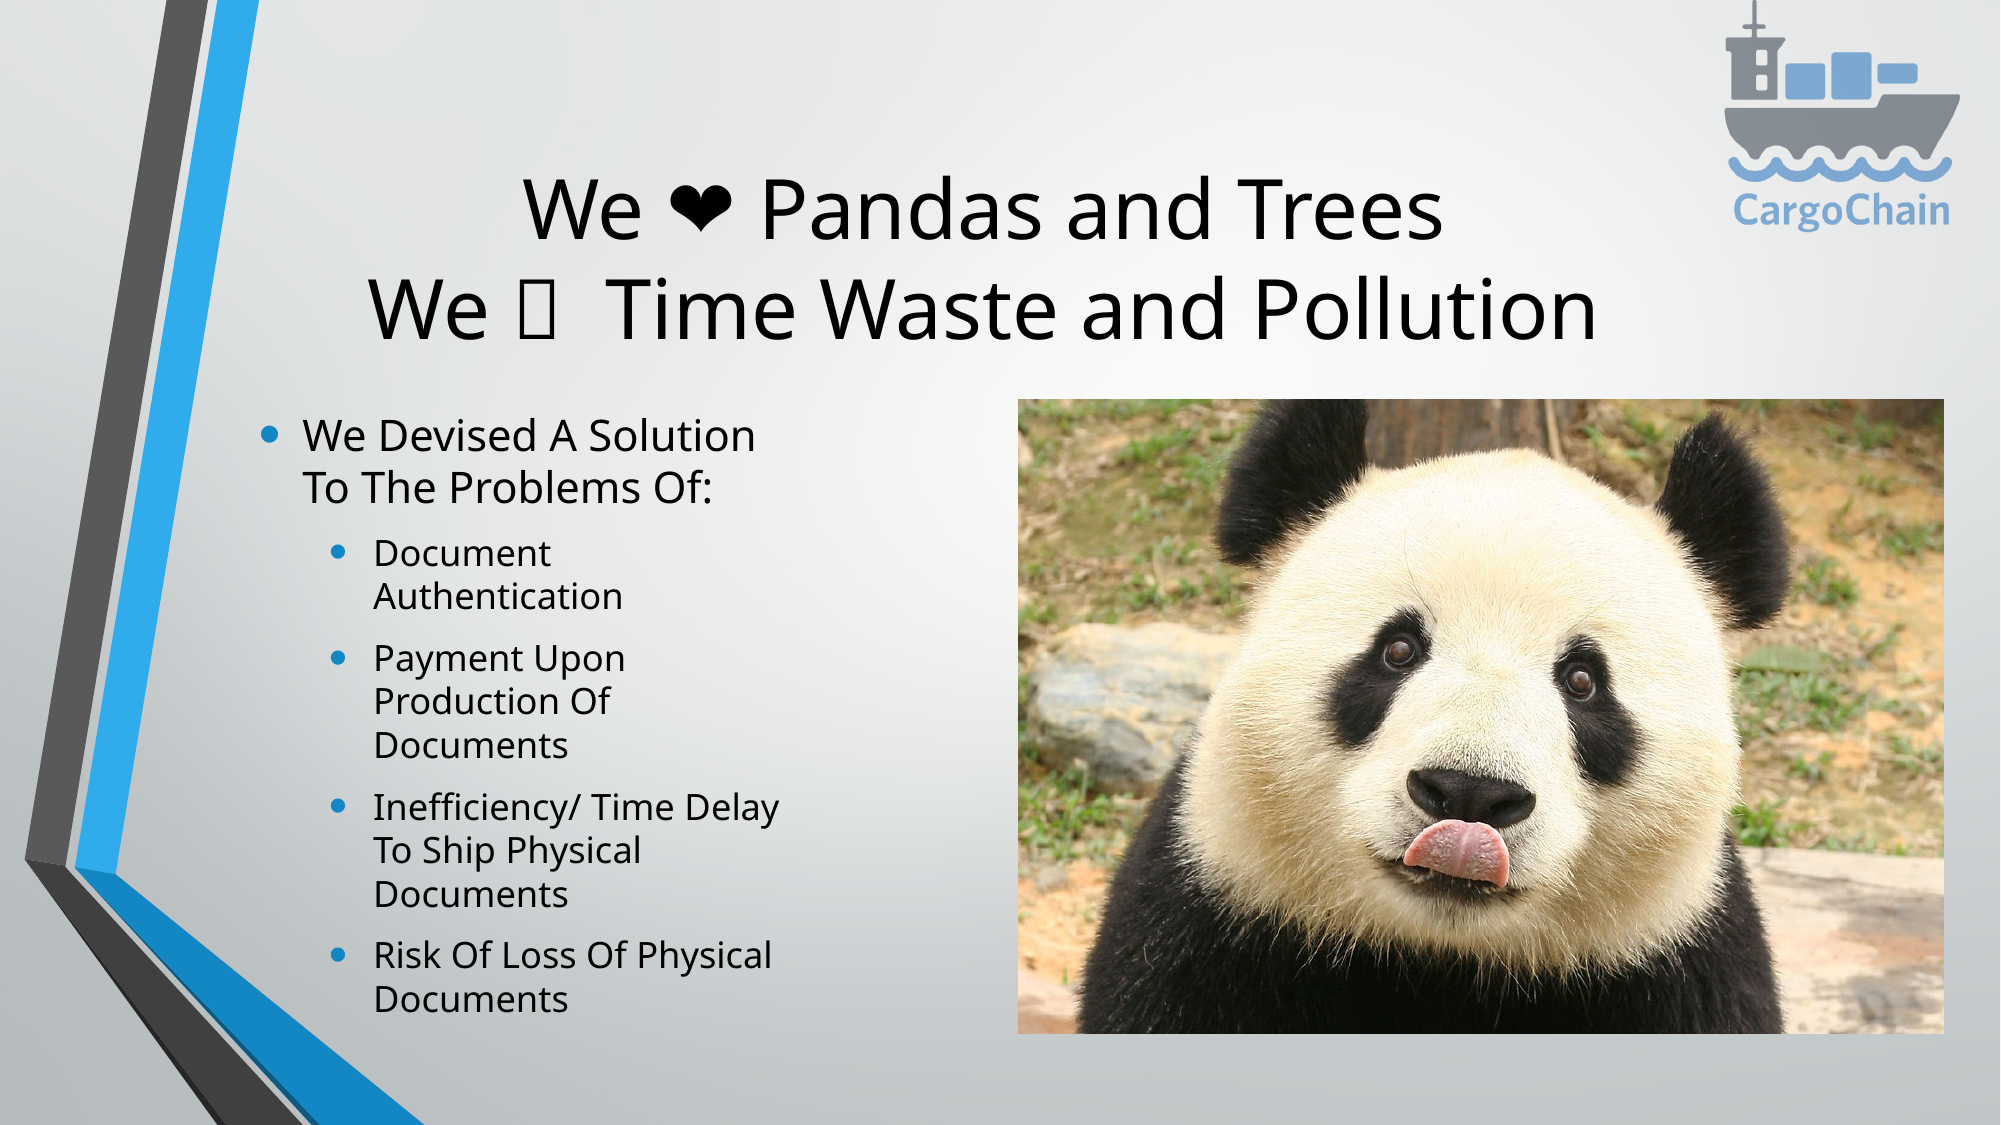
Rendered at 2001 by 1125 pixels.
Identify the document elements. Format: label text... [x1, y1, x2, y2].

picture [1018, 399, 1944, 1034]
list We Devised A Solution To The Problems Of: Document Authentication Payment Upon Production Of Documents Inefficiency/ Time Delay To Ship Physical Documents Risk Of Loss Of Physical Documents [243, 399, 810, 1034]
title We ❤️ Pandas and Trees We 💔 Time Waste and Pollution [243, 112, 1725, 400]
